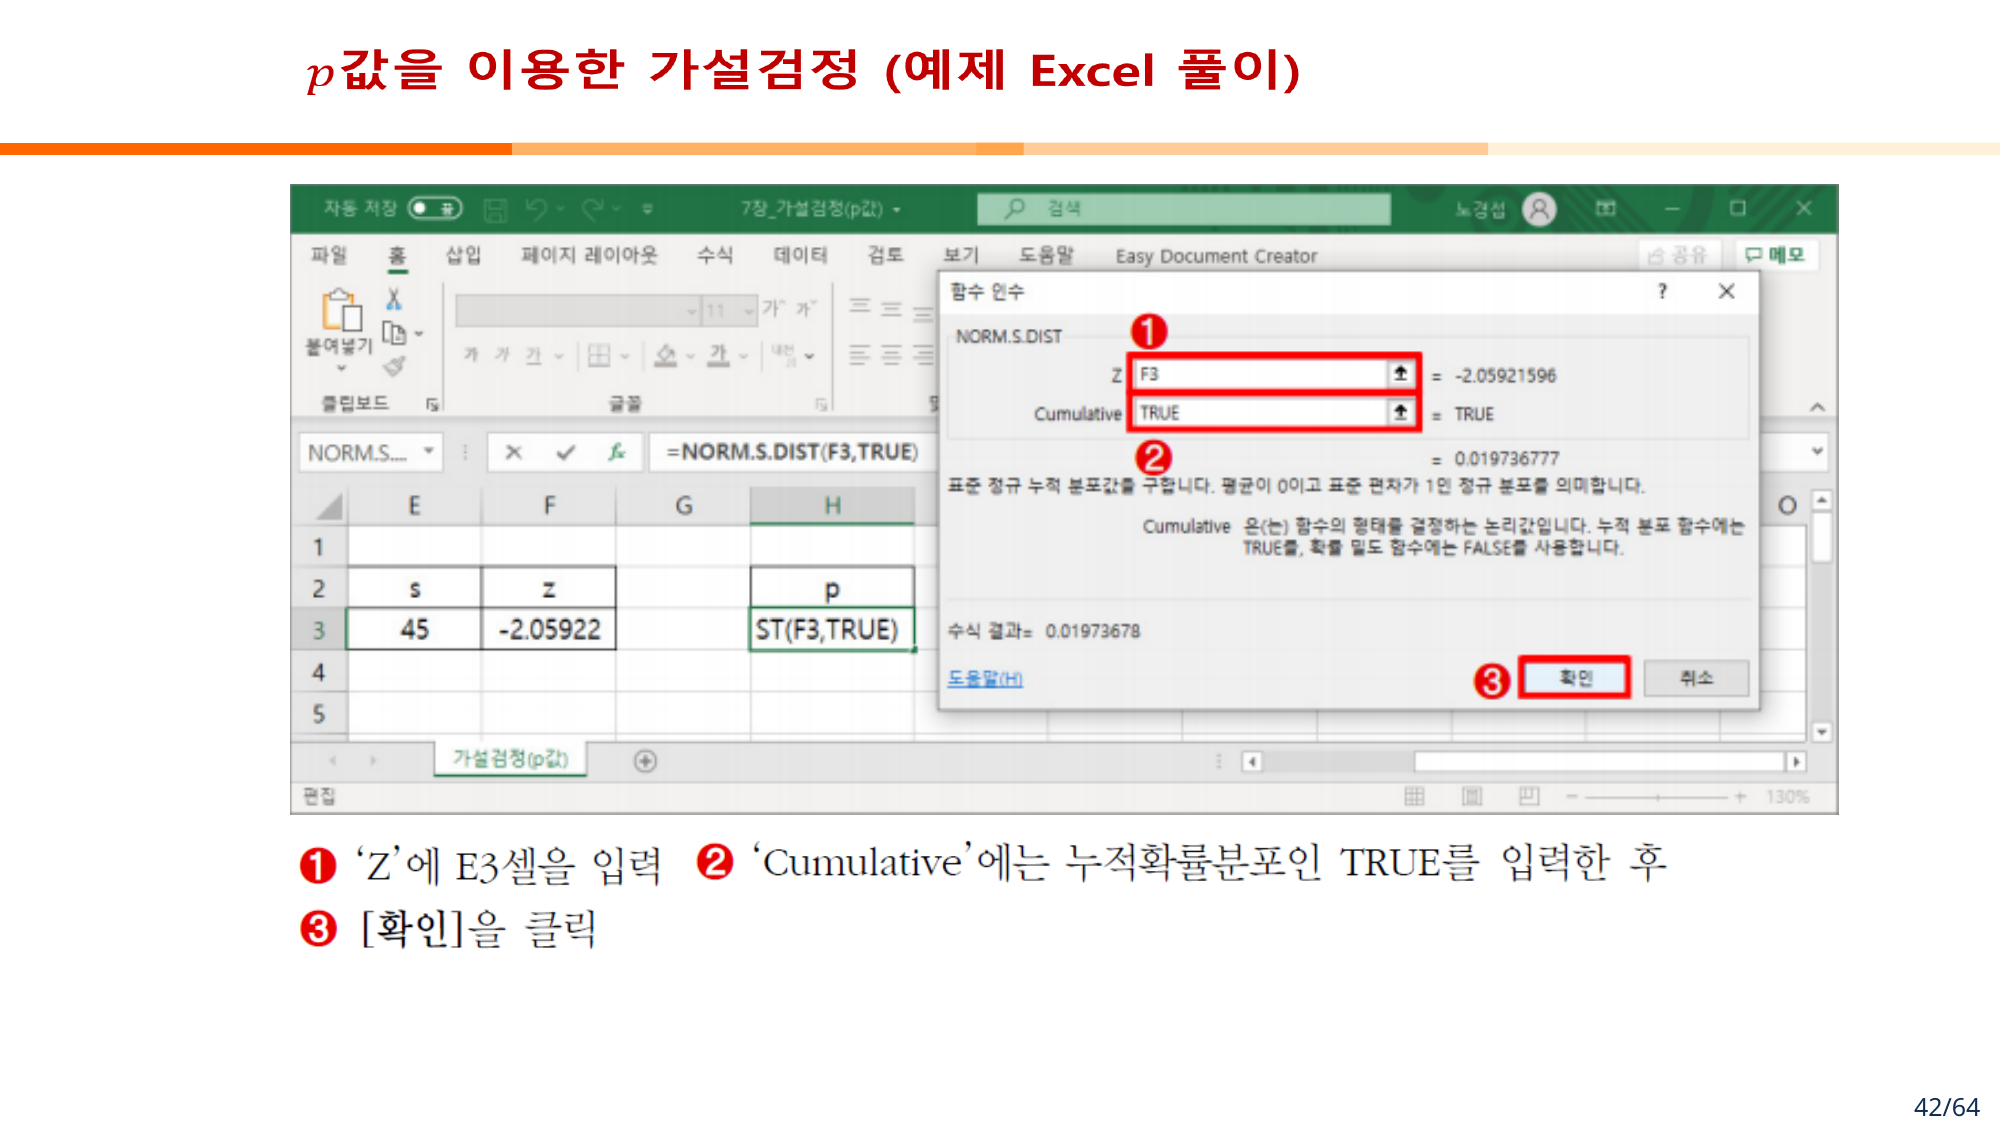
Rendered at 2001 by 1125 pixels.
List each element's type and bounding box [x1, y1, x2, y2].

picture [290, 840, 1673, 956]
picture [290, 184, 1839, 815]
title [291, 31, 1532, 122]
